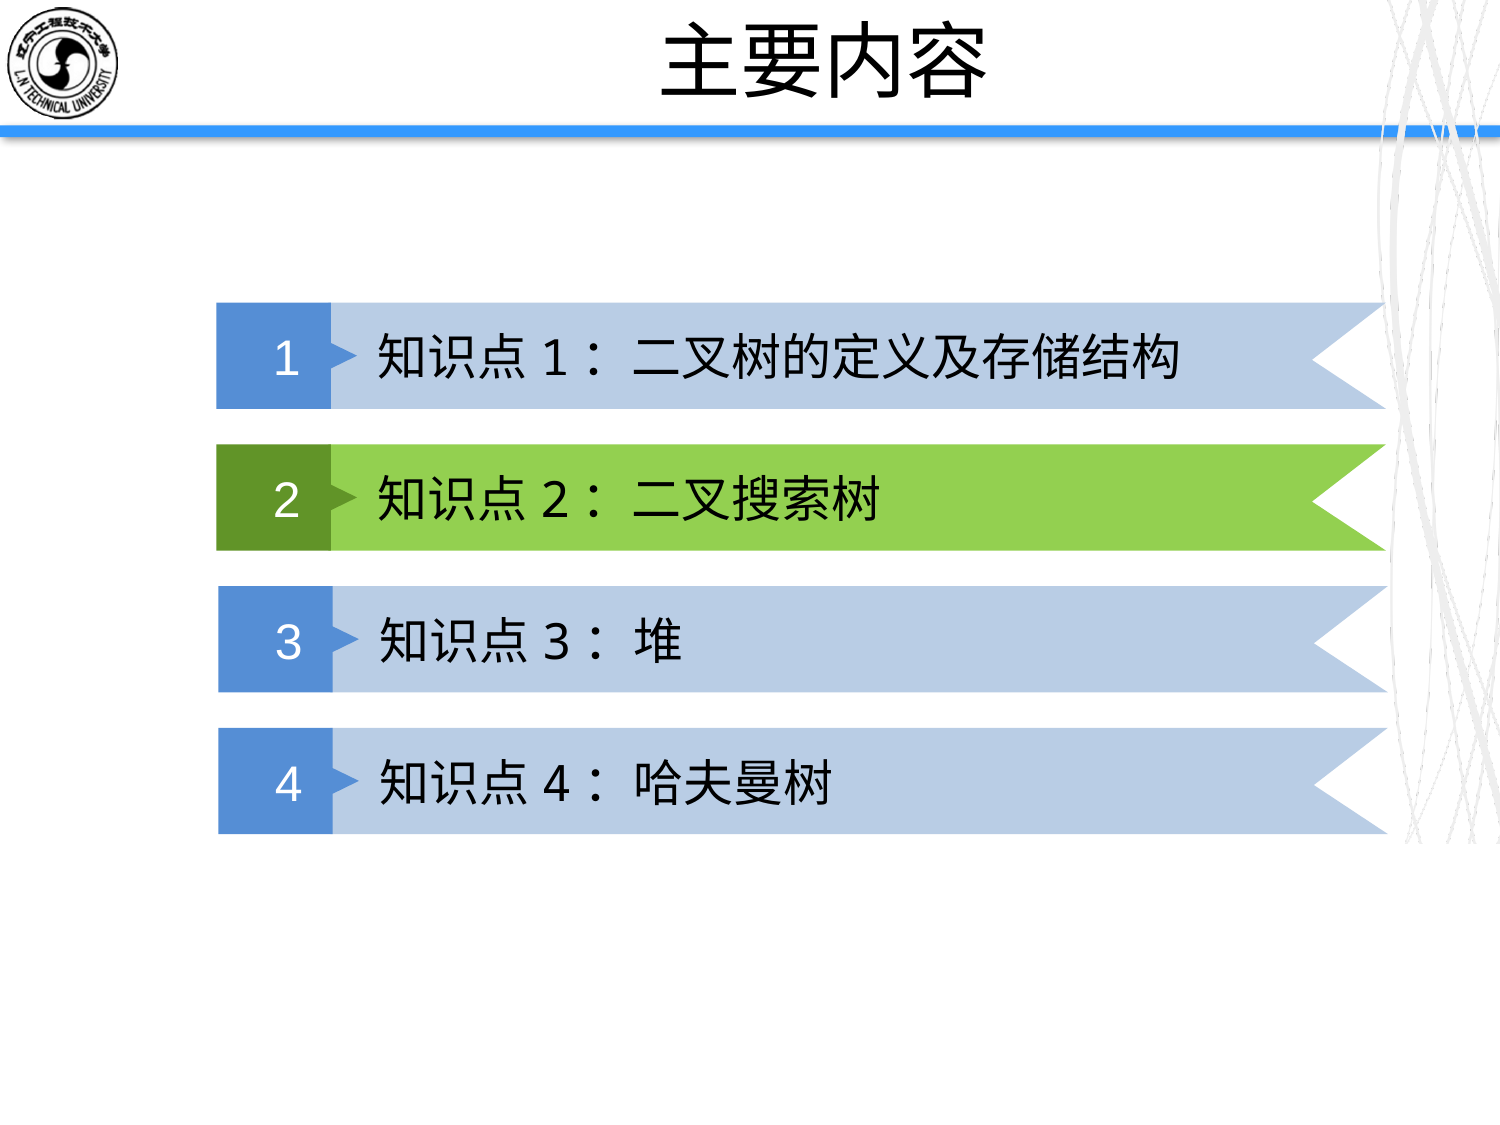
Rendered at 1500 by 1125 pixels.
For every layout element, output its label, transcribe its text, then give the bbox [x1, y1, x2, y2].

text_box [216, 444, 1387, 551]
table_cell a9 [1377, 116, 1500, 844]
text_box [216, 302, 1387, 410]
picture [5, 7, 118, 120]
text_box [218, 585, 1389, 693]
title 主要内容 [147, 0, 1500, 116]
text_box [218, 727, 1389, 835]
